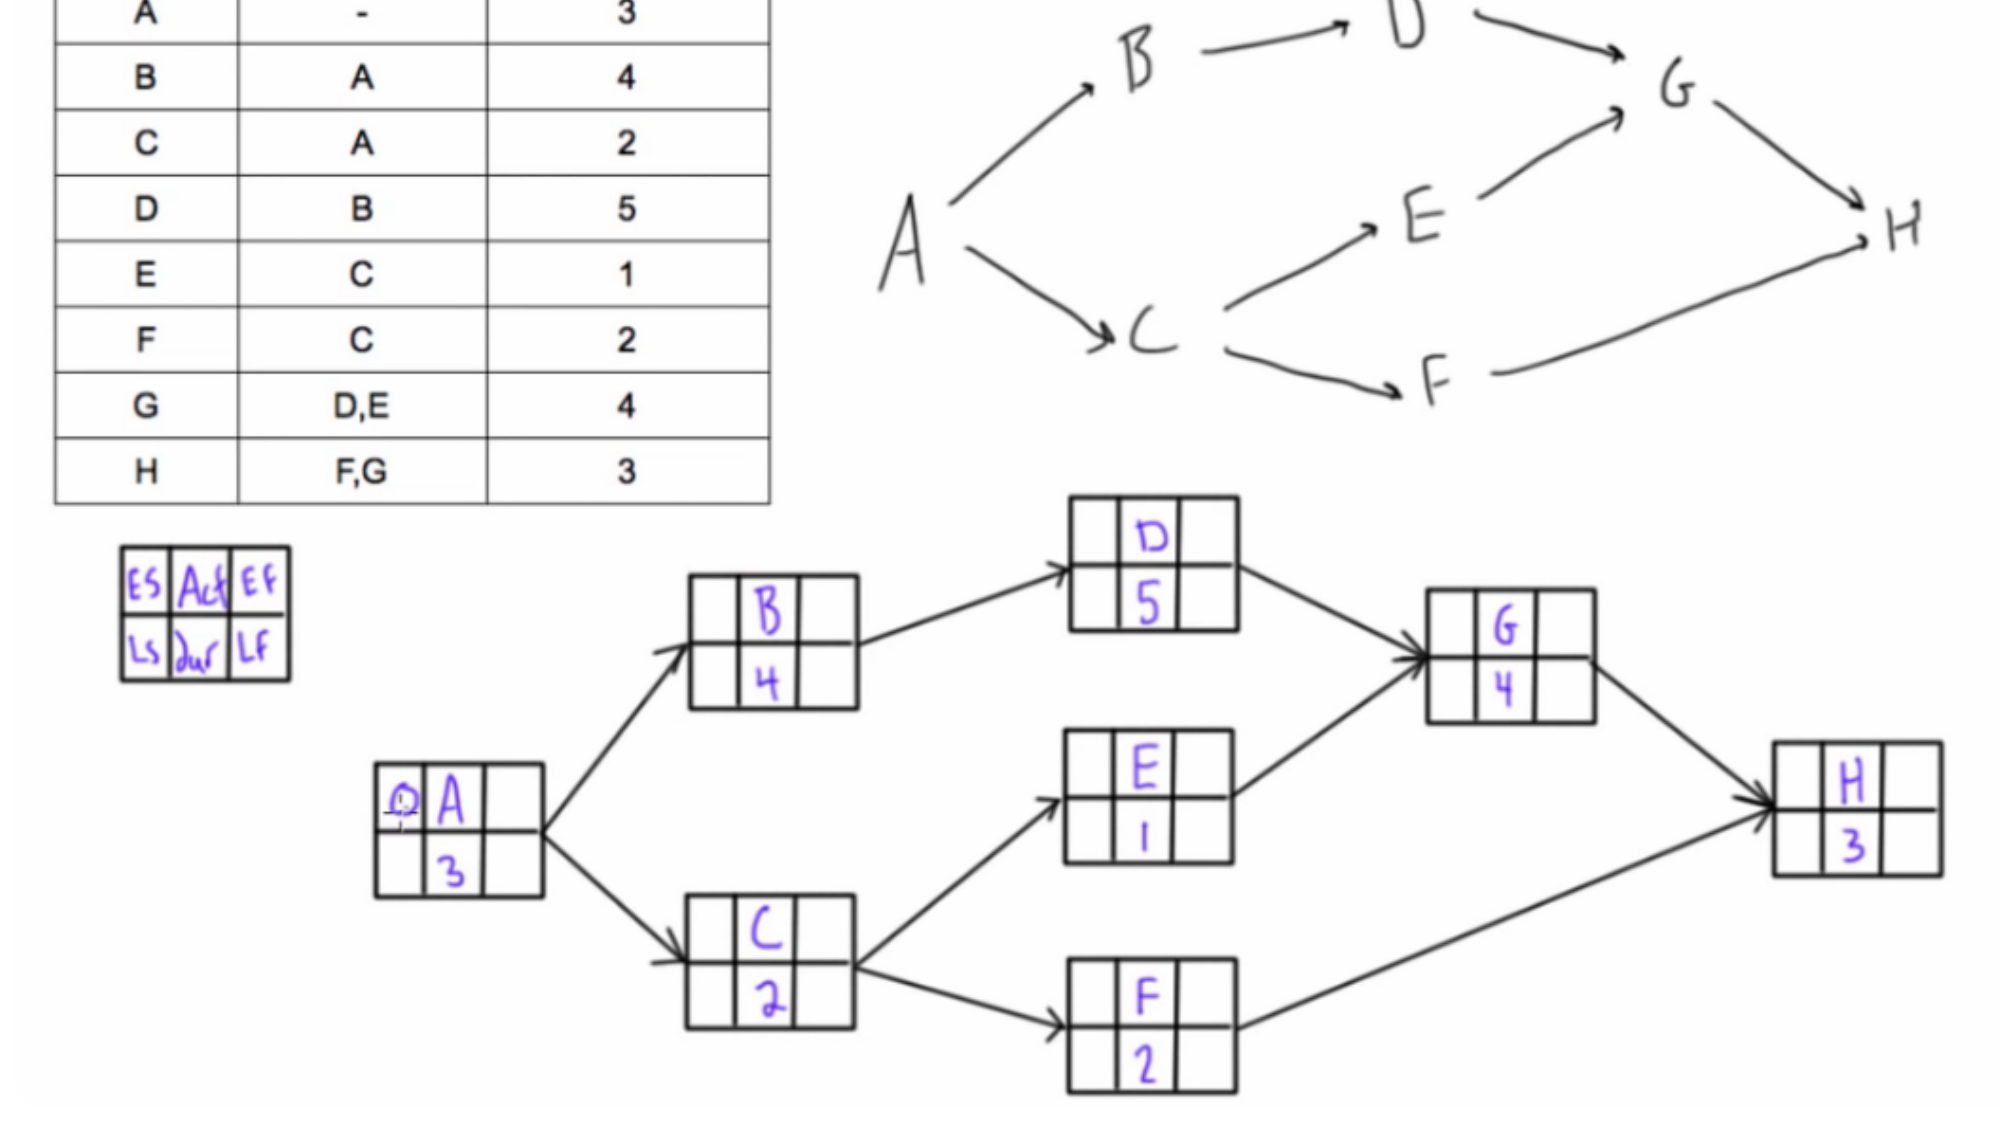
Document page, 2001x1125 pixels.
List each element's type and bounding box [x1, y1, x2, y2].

list [0, 0, 2000, 1125]
